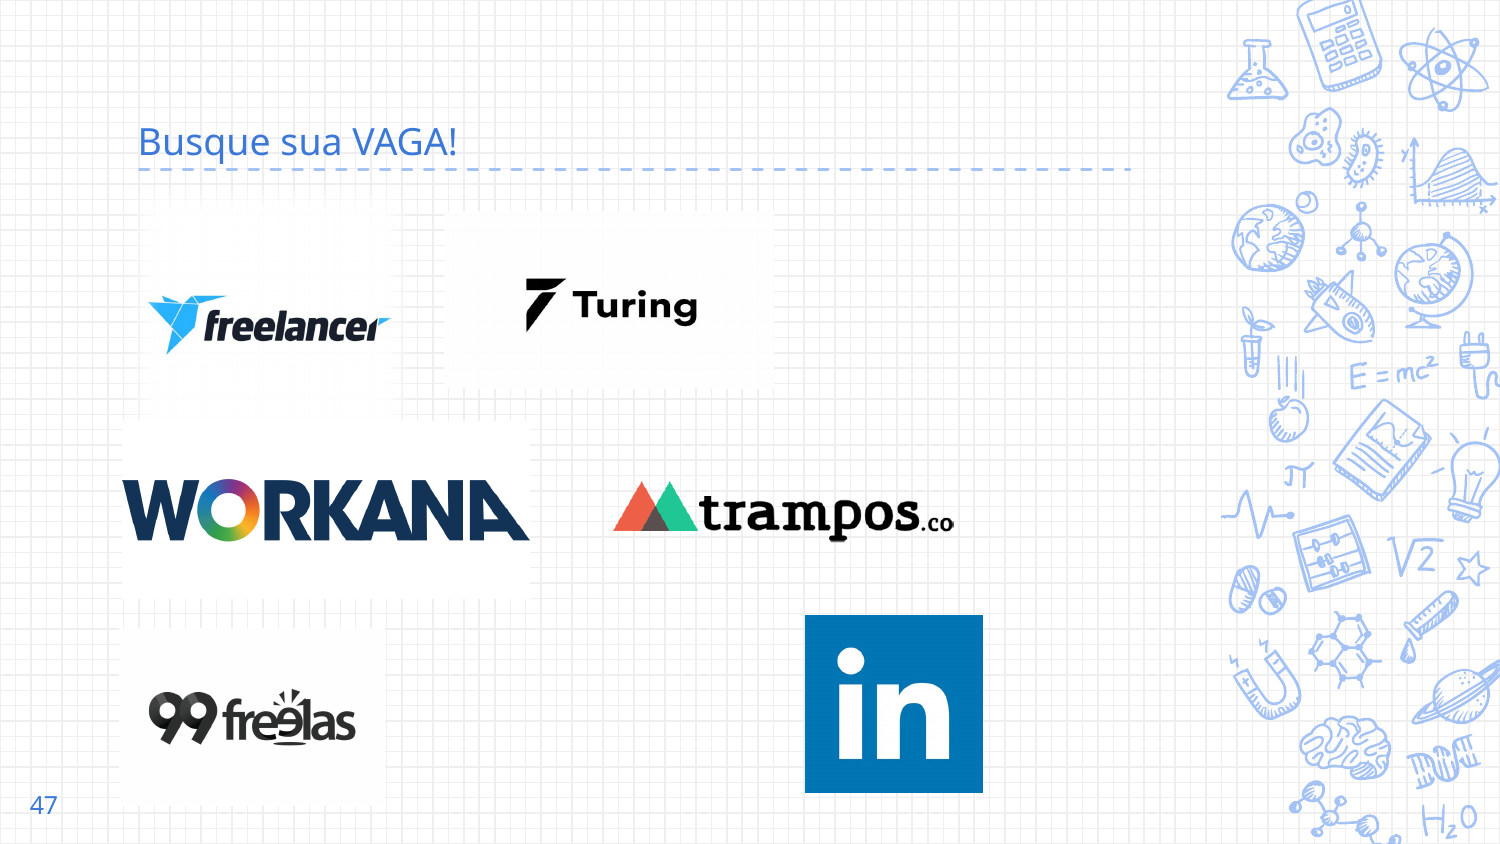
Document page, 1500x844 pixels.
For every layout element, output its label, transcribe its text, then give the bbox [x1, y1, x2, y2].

picture [804, 615, 983, 793]
title Busque sua VAGA! [122, 36, 1130, 178]
picture [122, 177, 530, 600]
picture [119, 628, 386, 806]
picture [444, 210, 775, 389]
slide_number 47 [14, 774, 105, 840]
picture [583, 455, 983, 565]
